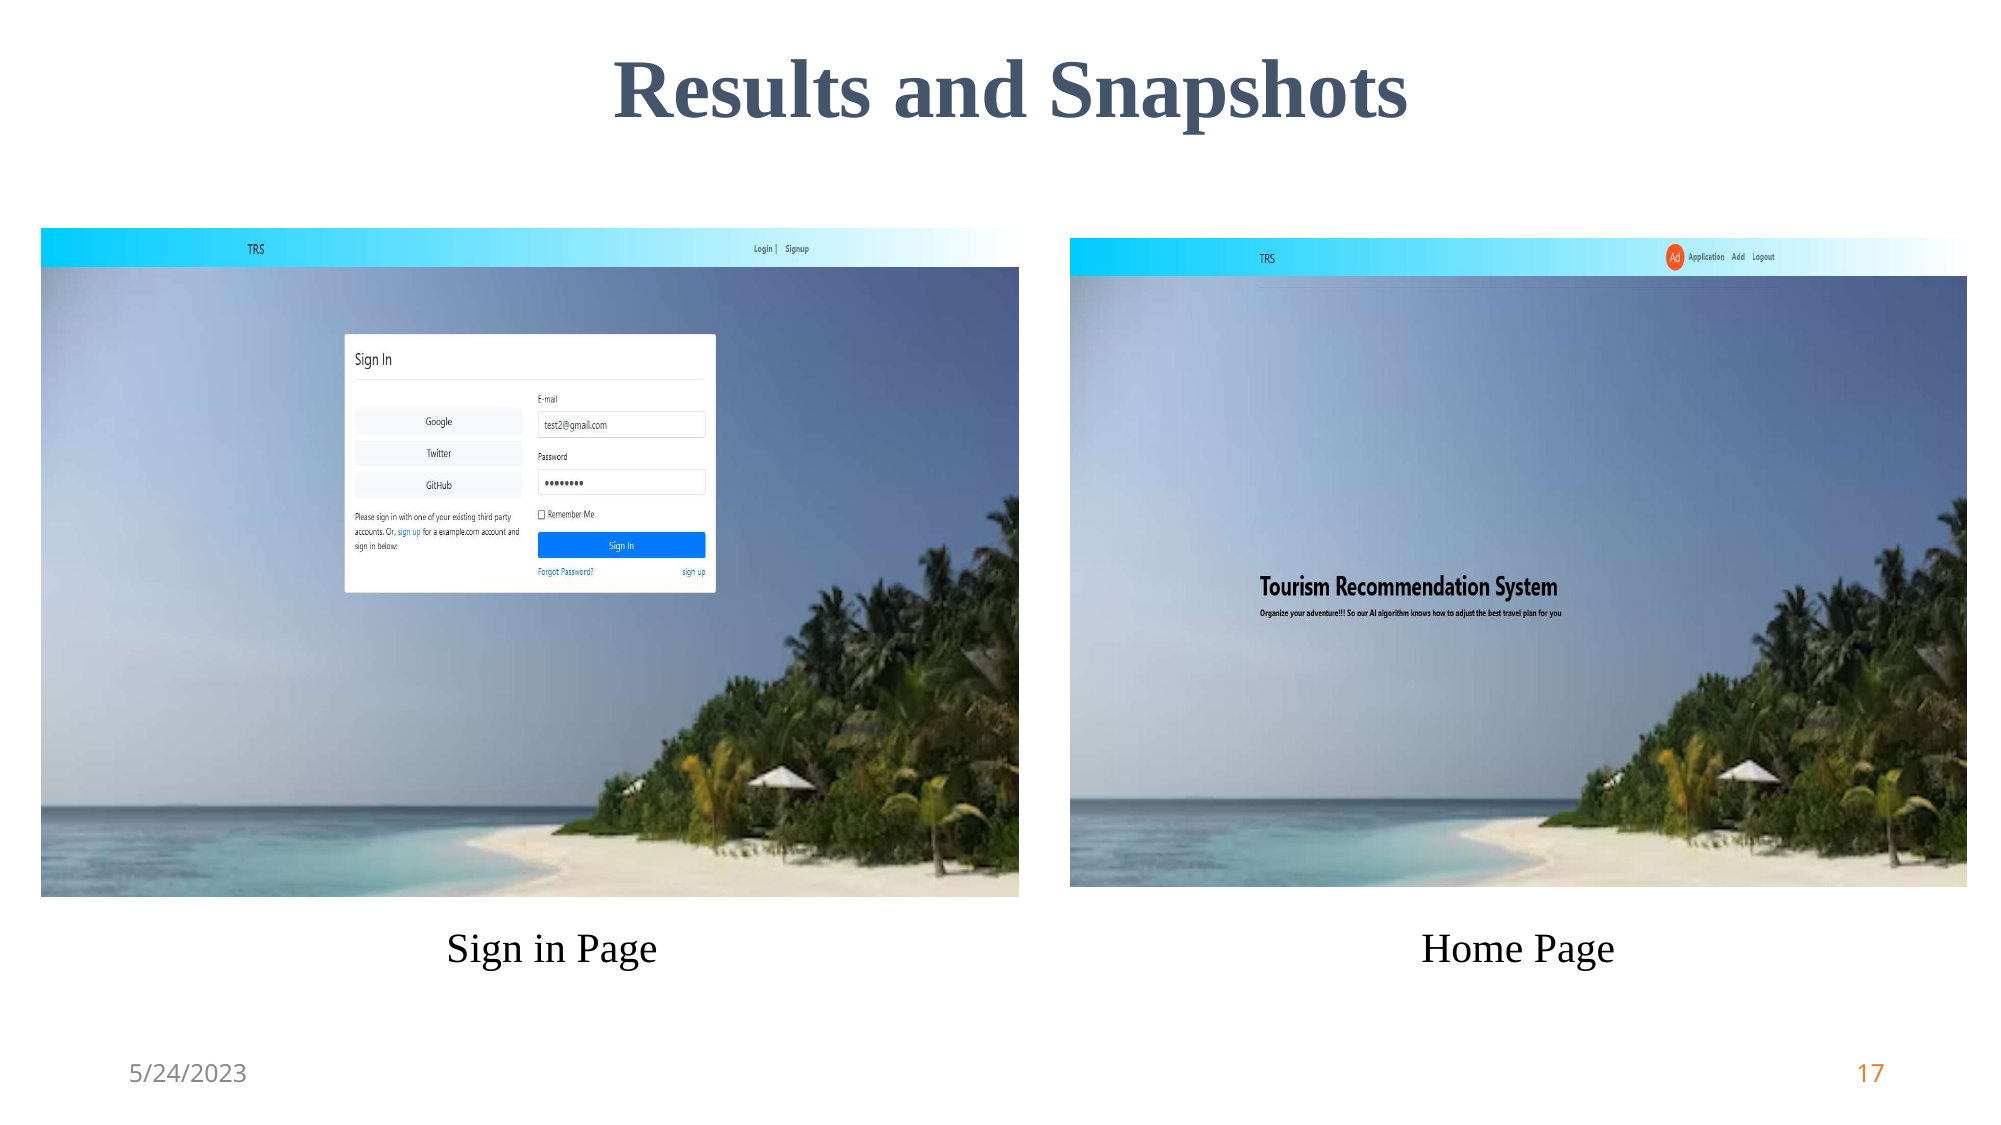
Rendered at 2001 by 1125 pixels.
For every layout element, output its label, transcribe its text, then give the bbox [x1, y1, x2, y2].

text_box Home Page [1164, 911, 1872, 987]
picture [1069, 238, 1967, 887]
text_box 5/24/2023 [113, 1042, 581, 1103]
picture [40, 227, 1019, 898]
text_box Results and Snapshots [95, 33, 1929, 149]
text_box Sign in Page [193, 911, 901, 987]
text_box ‹#› [1841, 1049, 1950, 1099]
